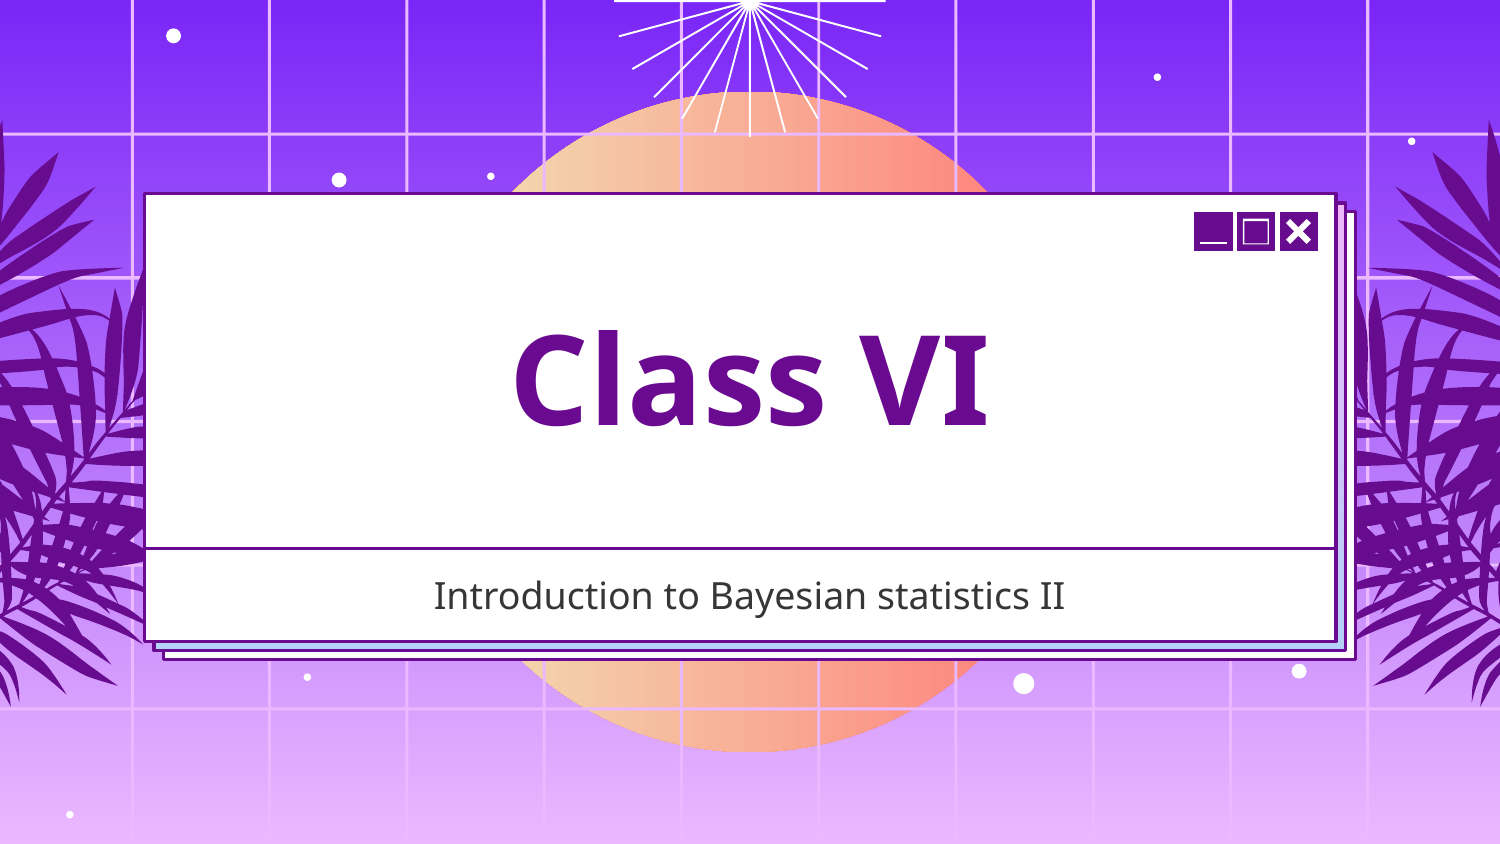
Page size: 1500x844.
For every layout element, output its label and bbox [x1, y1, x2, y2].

text_box [1194, 212, 1318, 251]
text_box [143, 193, 1356, 660]
